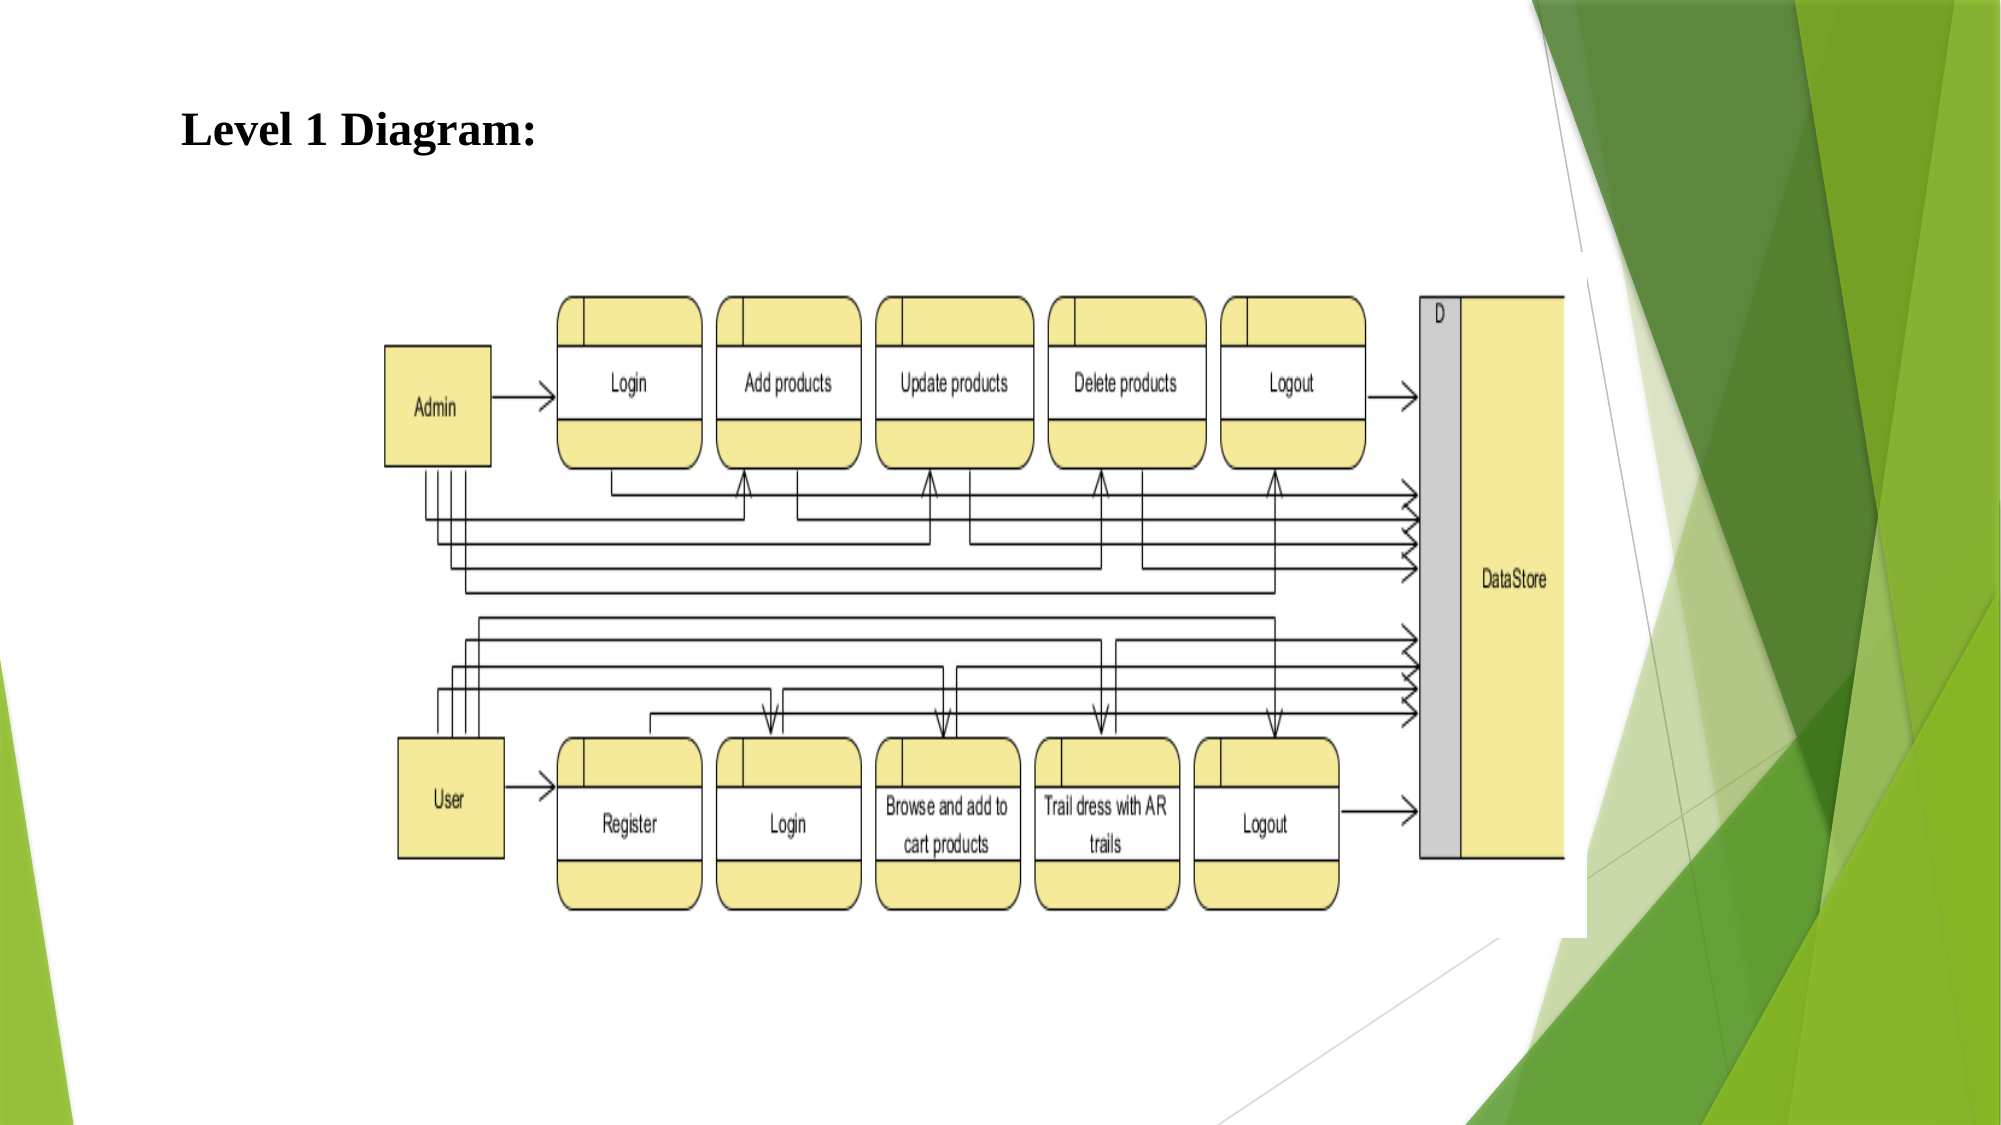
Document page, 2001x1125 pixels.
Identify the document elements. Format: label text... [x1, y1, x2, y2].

picture [359, 252, 1588, 938]
text_box Level 1 Diagram: [166, 61, 553, 163]
